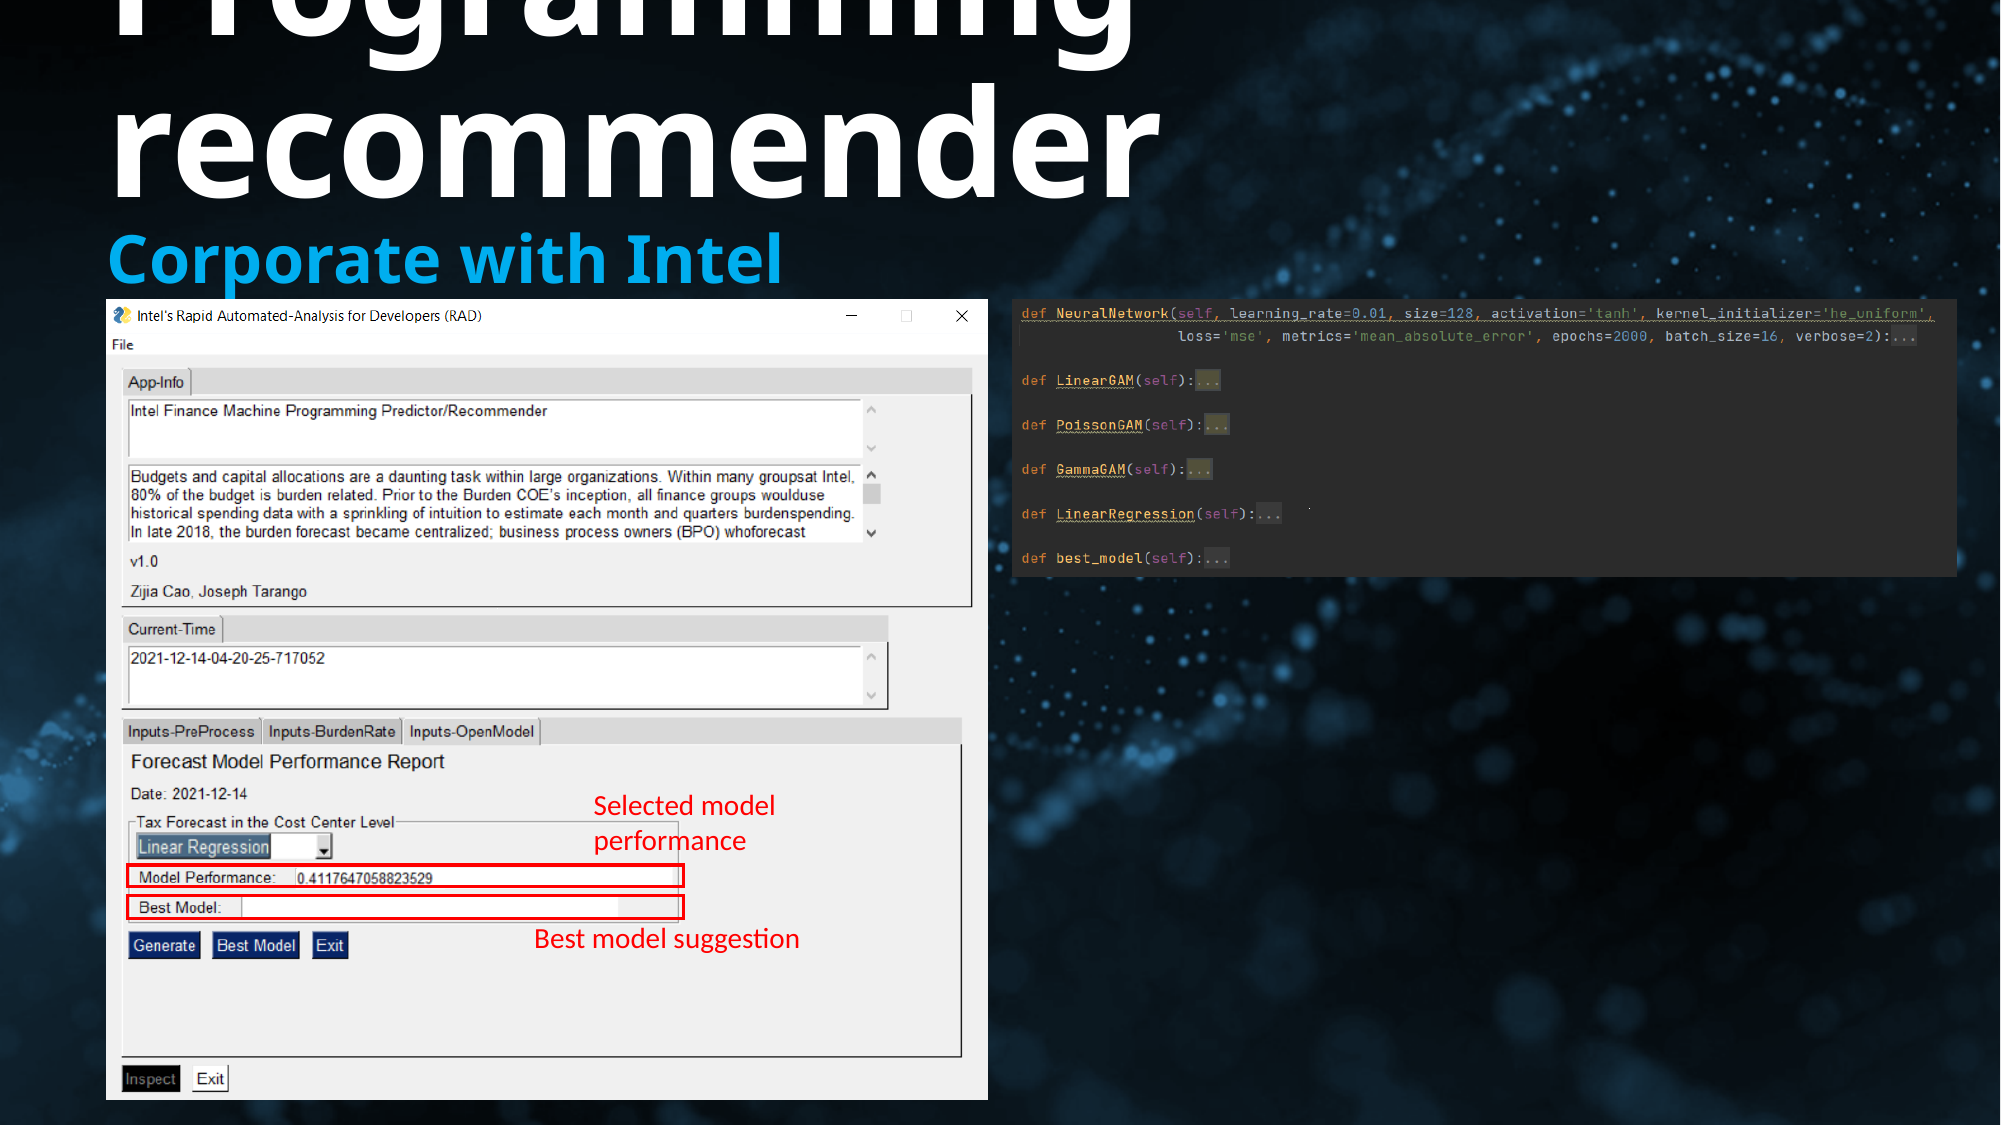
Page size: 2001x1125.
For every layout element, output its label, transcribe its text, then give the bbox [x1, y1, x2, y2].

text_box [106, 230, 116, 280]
text_box ON HOLD: Machine Programming recommender [106, 115, 1975, 230]
picture [0, 0, 2001, 1125]
title [116, 214, 1875, 299]
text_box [106, 299, 1081, 1100]
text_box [127, 778, 895, 963]
